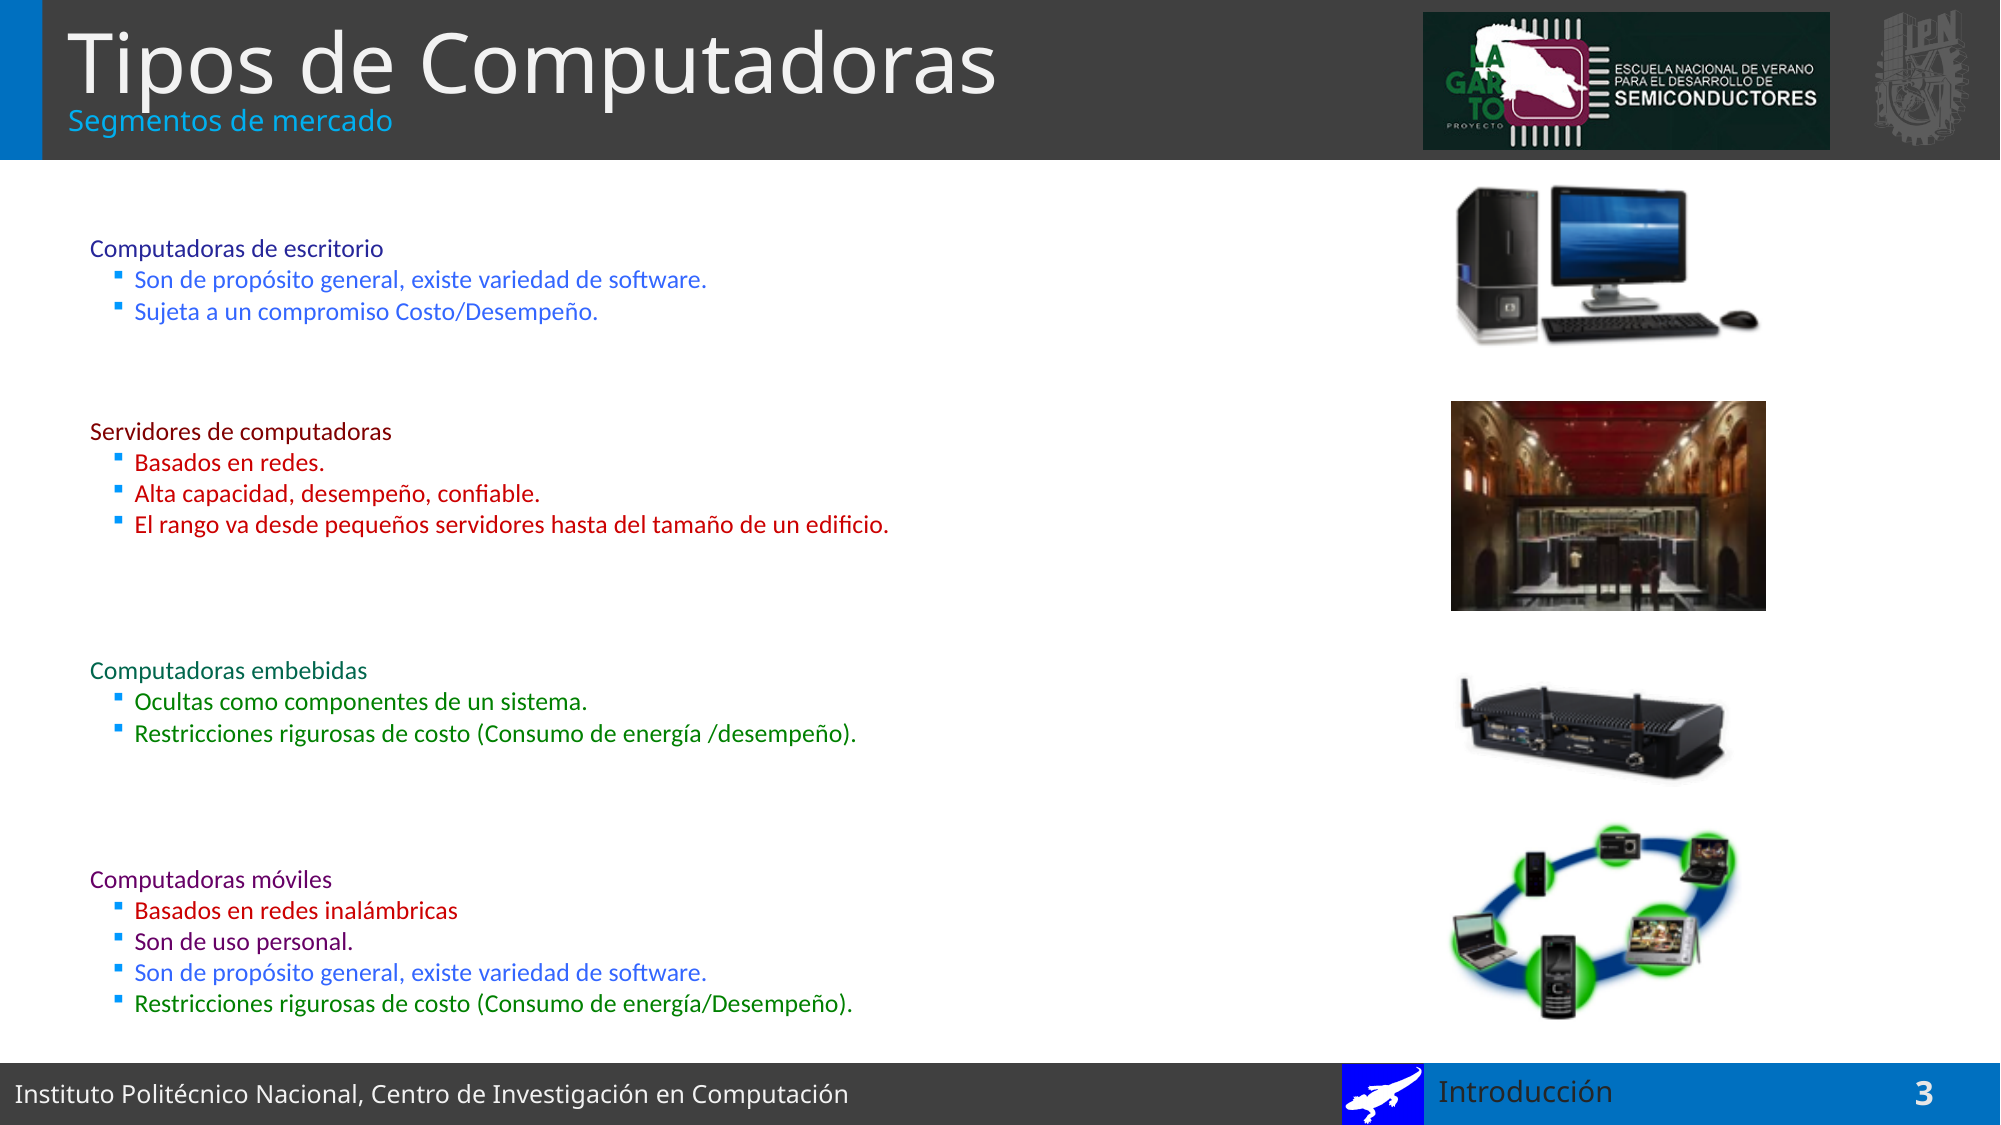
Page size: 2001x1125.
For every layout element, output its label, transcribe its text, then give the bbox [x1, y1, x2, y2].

picture [1445, 818, 1760, 1026]
picture [1445, 401, 1766, 817]
slide_number 3 [1899, 1063, 2000, 1123]
title Tipos de Computadoras [53, 14, 1411, 99]
picture [1342, 1064, 1424, 1125]
list Introducción [1423, 1063, 1899, 1123]
list Computadoras de escritorio Son de propósito general, existe variedad de software. Sujeta a un compromiso Costo/Desempeño. Servidores de computadoras Basados en redes. Alta capacidad, desempeño, confiable. El rango va desde pequeños servidores hasta del tamaño de un edificio. Computadoras embebidas Ocultas como componentes de un sistema. Restricciones rigurosas de costo (Consumo de energía /desempeño). Computadoras móviles Basados en redes inalámbricas Son de uso personal. Son de propósito general, existe variedad de software. Restricciones rigurosas de costo (Consumo de energía/Desempeño). [75, 224, 1094, 1026]
picture [1423, 12, 1830, 150]
picture [1451, 178, 1766, 365]
subtitle Segmentos de mercado [53, 99, 1411, 148]
